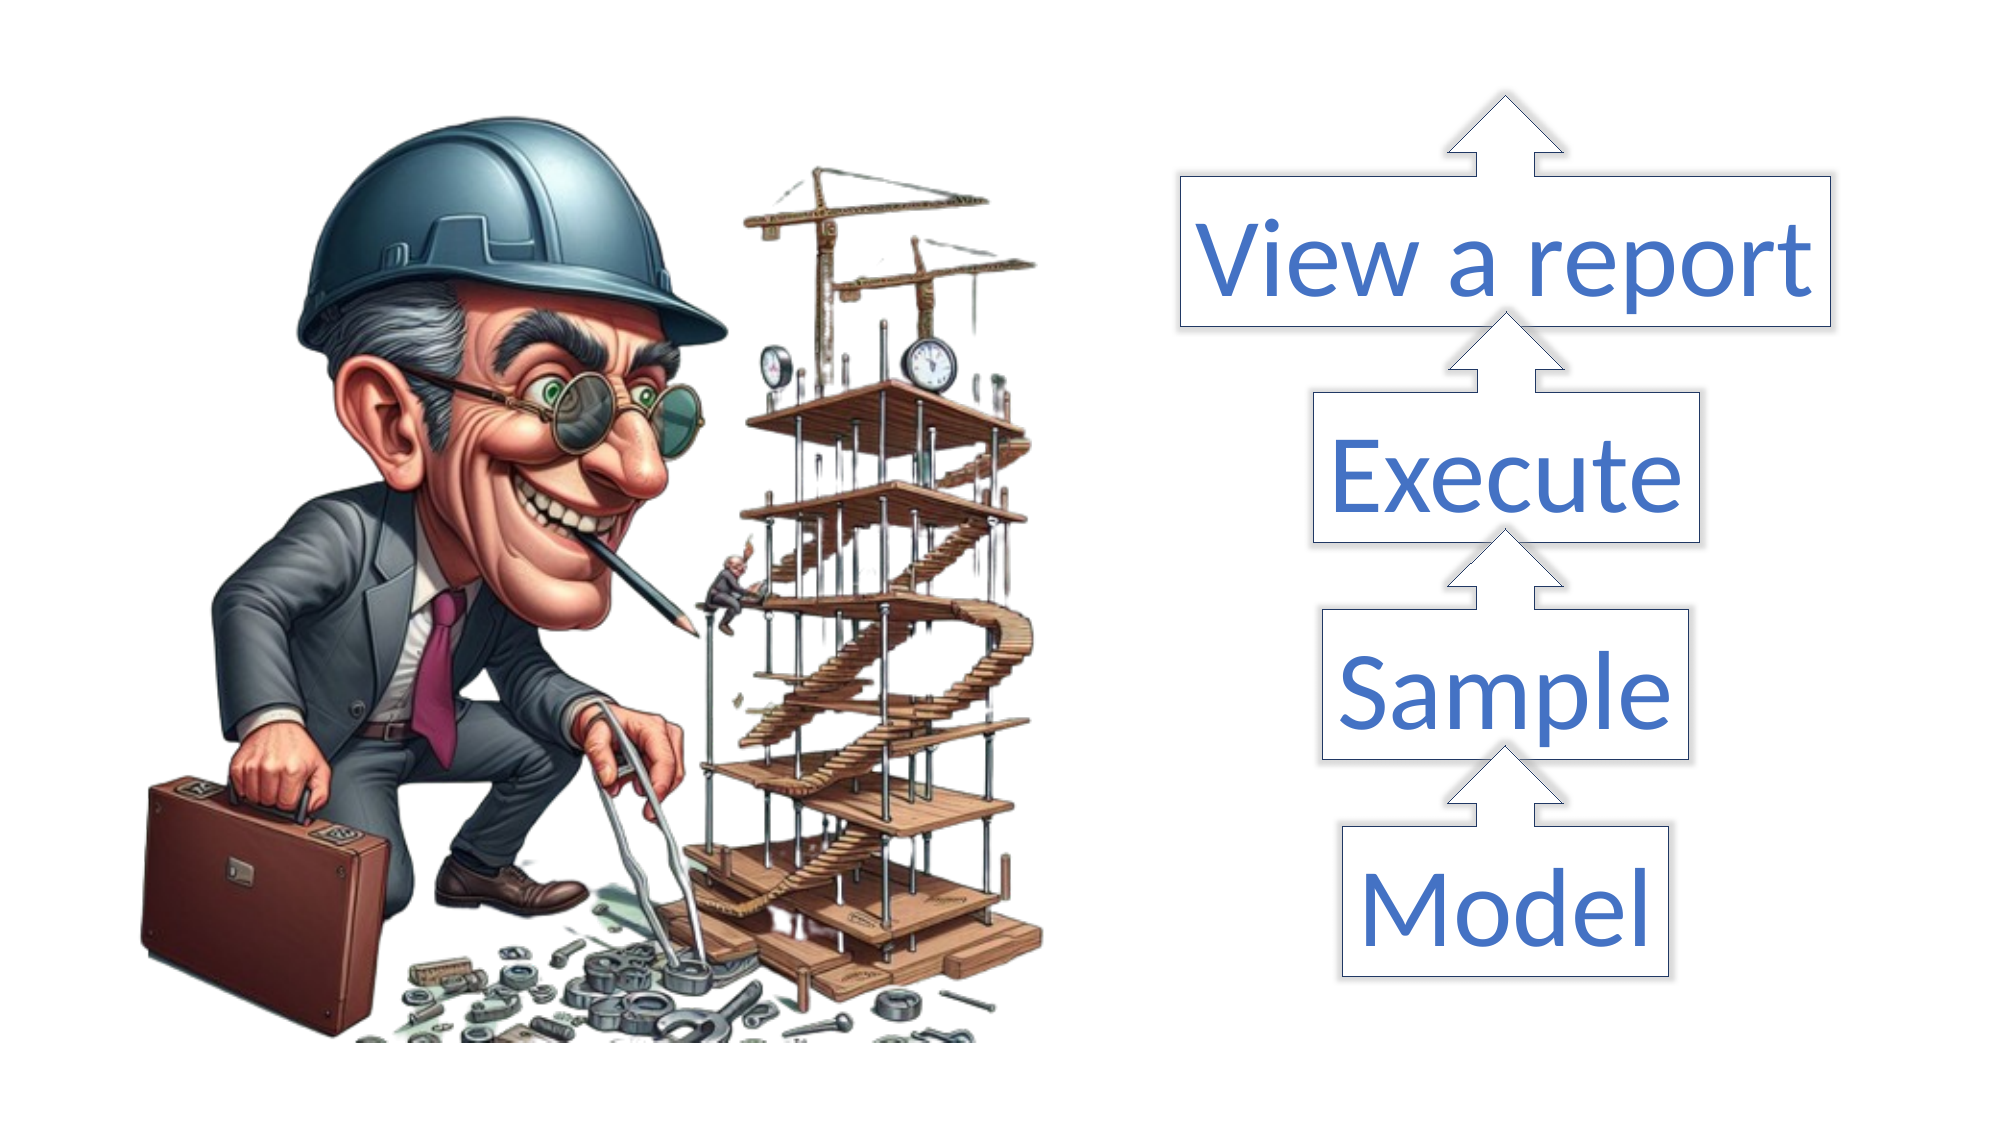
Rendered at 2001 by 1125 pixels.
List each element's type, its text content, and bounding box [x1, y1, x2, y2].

text_box Model [1342, 745, 1669, 977]
text_box View a report [1180, 95, 1831, 327]
text_box Execute [1313, 311, 1700, 543]
text_box Sample [1322, 528, 1689, 760]
picture [120, 82, 1080, 1043]
